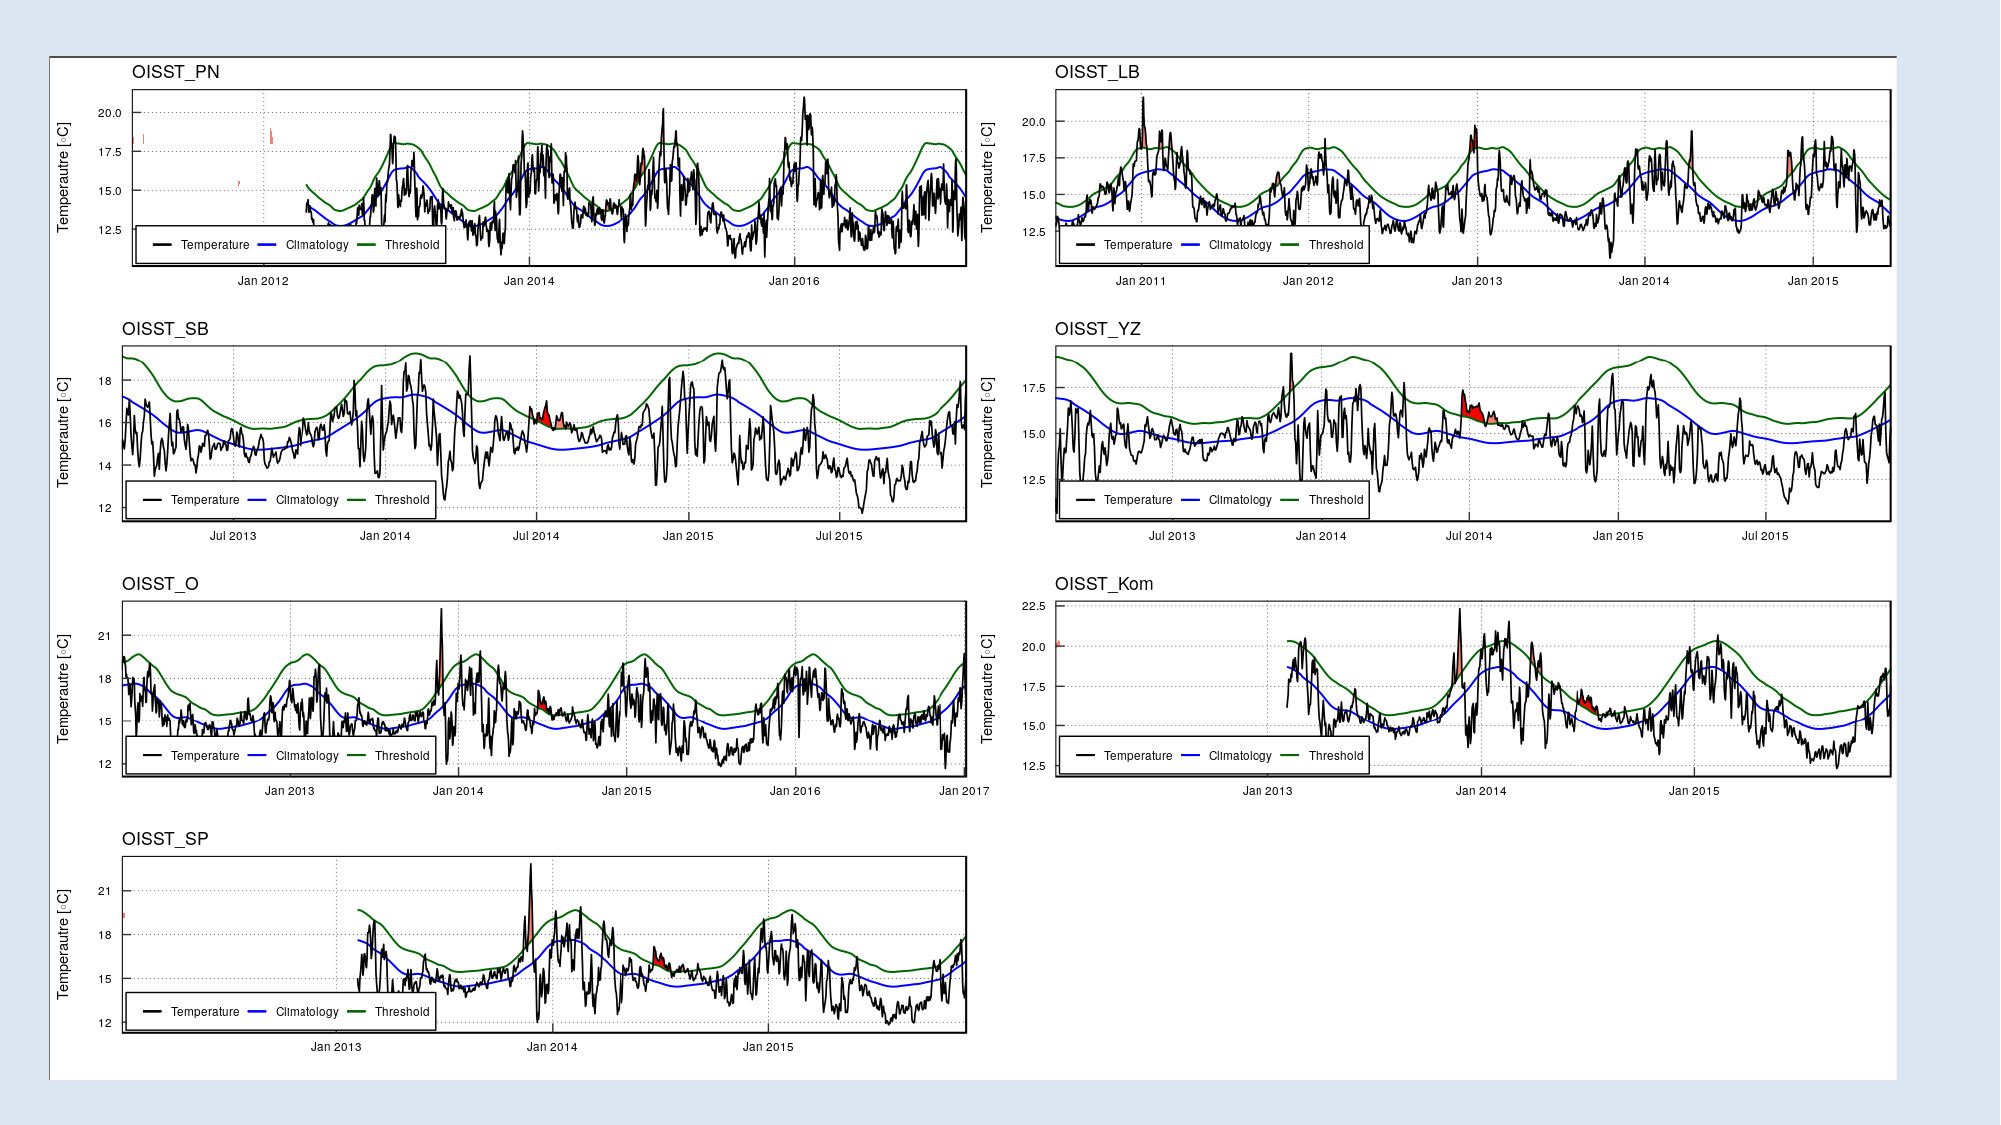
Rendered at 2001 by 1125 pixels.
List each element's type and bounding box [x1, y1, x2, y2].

picture [49, 56, 1897, 1080]
